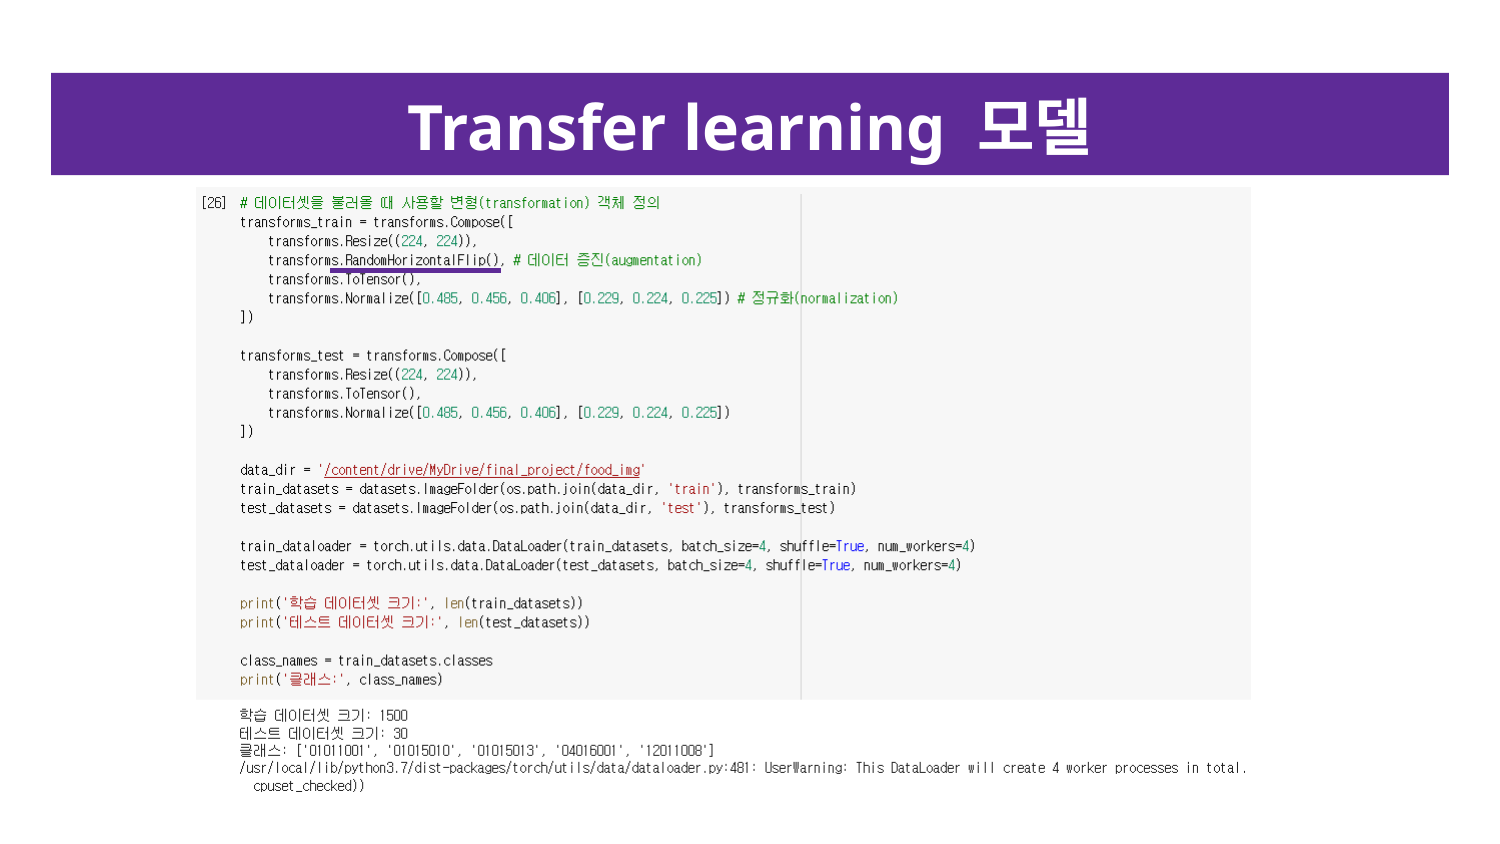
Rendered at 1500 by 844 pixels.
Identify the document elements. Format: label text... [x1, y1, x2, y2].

title Transfer learning 모델 [51, 72, 1449, 176]
picture [195, 187, 1251, 800]
